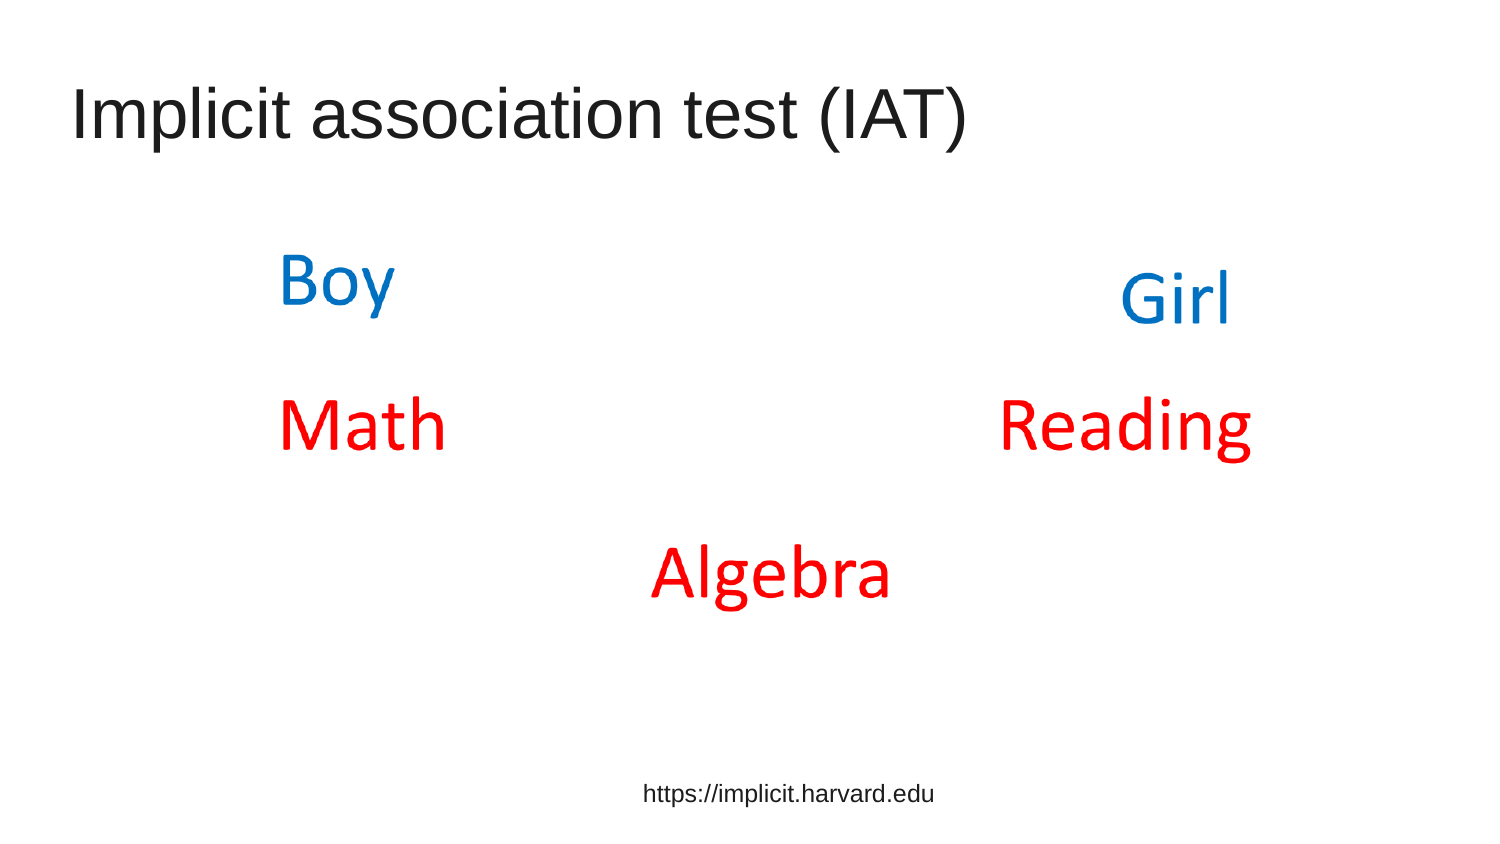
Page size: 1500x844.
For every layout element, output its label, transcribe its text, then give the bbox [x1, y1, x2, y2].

list Implicit association test (IAT) [70, 67, 1430, 183]
picture [242, 228, 1258, 615]
text_box https://implicit.harvard.edu [628, 770, 1200, 815]
